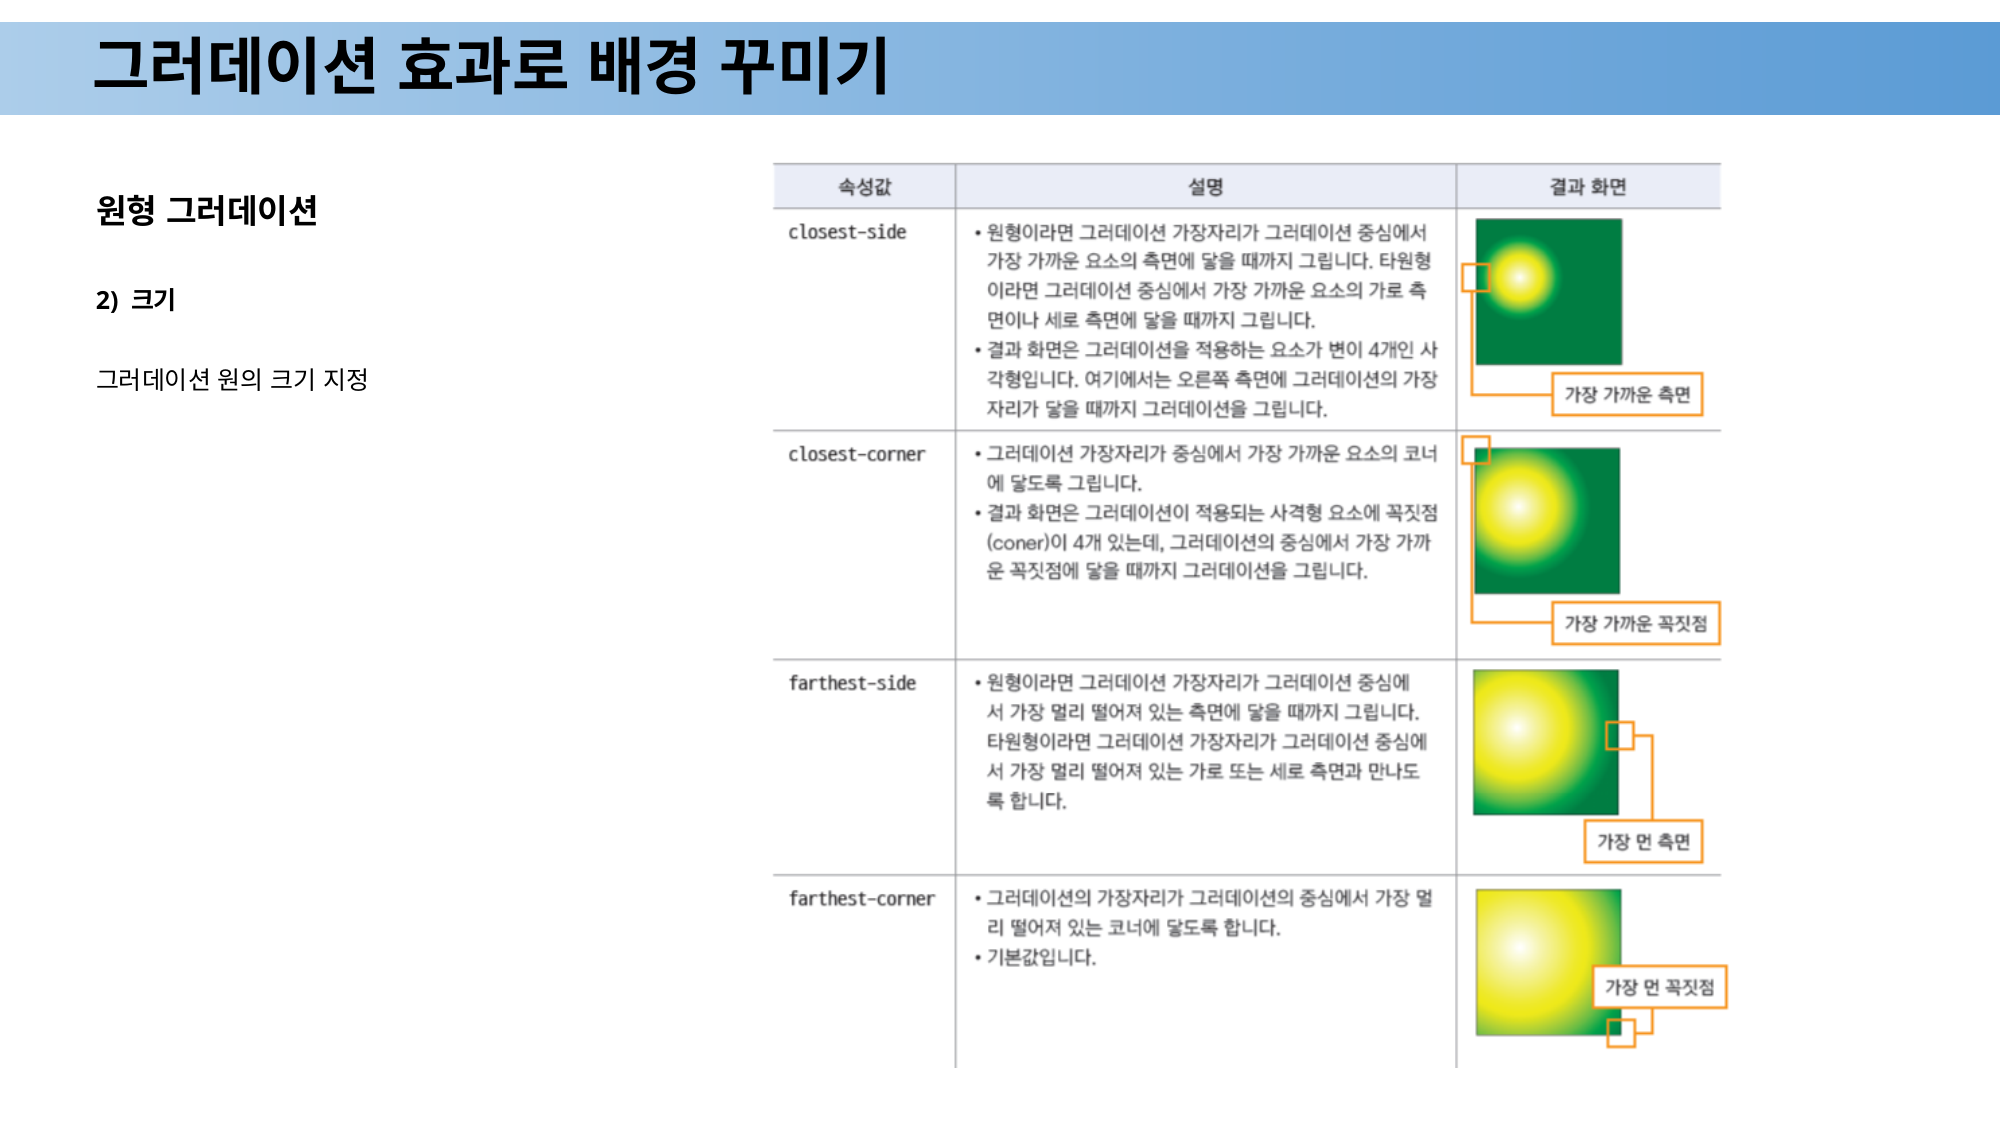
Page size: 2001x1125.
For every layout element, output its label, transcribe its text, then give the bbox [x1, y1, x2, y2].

picture [765, 151, 1769, 1068]
text_box 그러데이션 원의 크기 지정 [81, 342, 765, 402]
text_box 2) 크기 [81, 277, 765, 322]
title 그러데이션 효과로 배경 꾸미기 [77, 22, 1569, 116]
text_box 원형 그러데이션 [81, 182, 765, 238]
